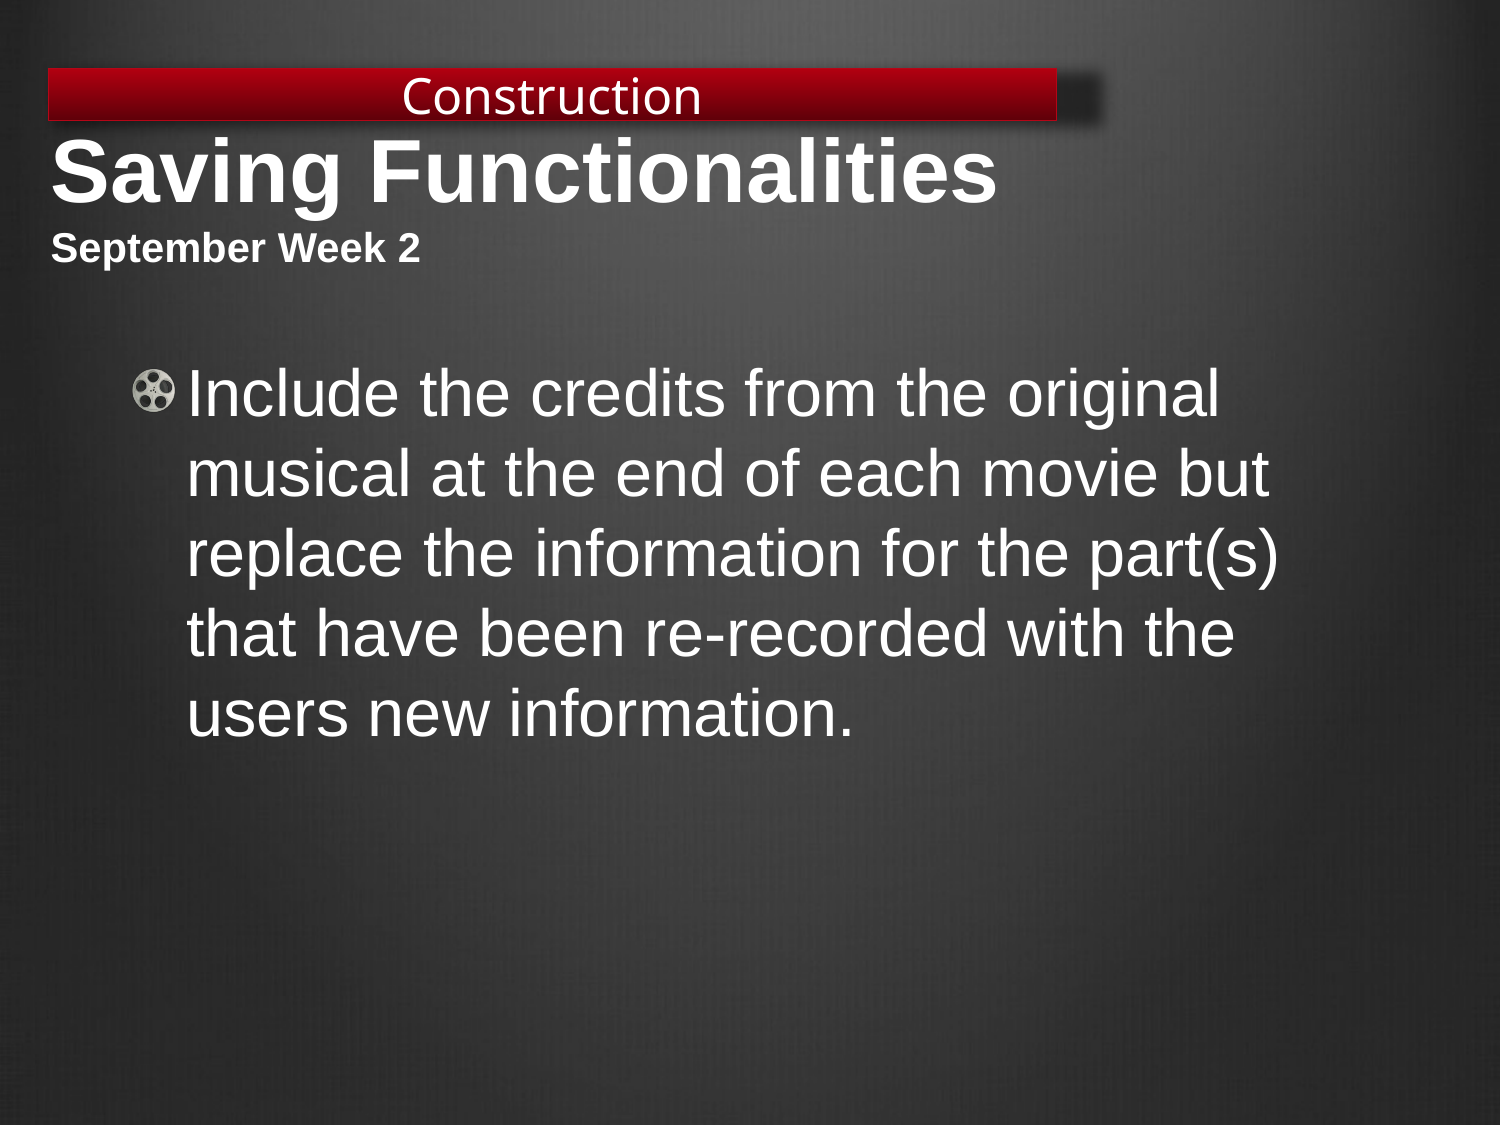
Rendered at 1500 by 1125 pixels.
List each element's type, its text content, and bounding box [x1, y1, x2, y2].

picture [130, 366, 177, 414]
text_box Construction [48, 68, 1057, 74]
list Include the credits from the original musical at the end of each movie but replace the information for the part(s) that have been re-recorded with the users new information. [115, 342, 1423, 1034]
title Saving Functionalities September Week 2 [35, 74, 1311, 310]
